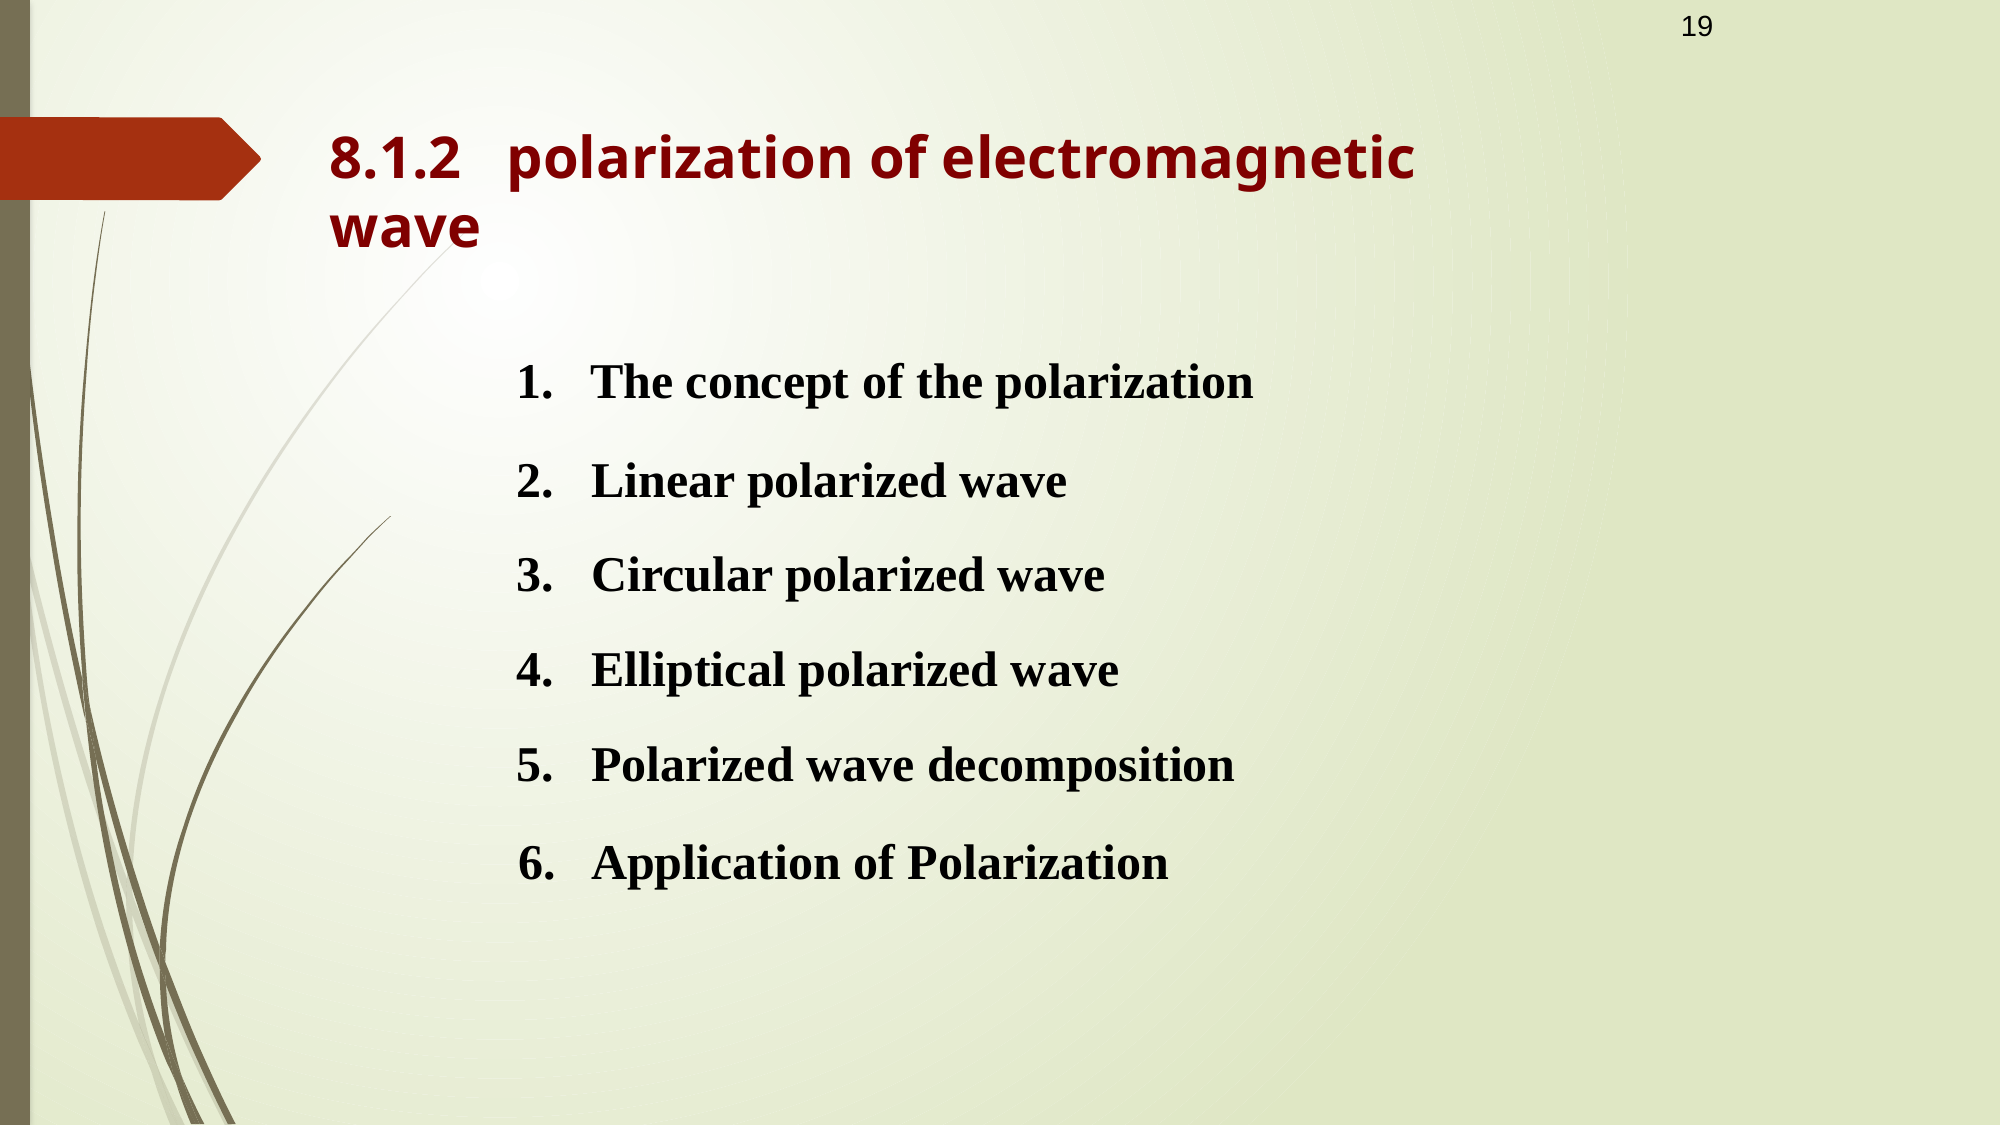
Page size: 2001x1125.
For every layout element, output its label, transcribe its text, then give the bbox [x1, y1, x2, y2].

text_box 1. The concept of the polarization [501, 341, 1284, 417]
title 8.1.2 polarization of electromagnetic wave [314, 113, 1567, 268]
text_box 4. Elliptical polarized wave [501, 629, 1700, 704]
text_box 5. Polarized wave decomposition [501, 723, 1705, 799]
text_box 3. Circular polarized wave [501, 534, 1700, 610]
text_box 19 [1555, 0, 1729, 55]
text_box 6. Application of Polarization [503, 822, 1707, 898]
text_box 2. Linear polarized wave [501, 440, 1700, 516]
